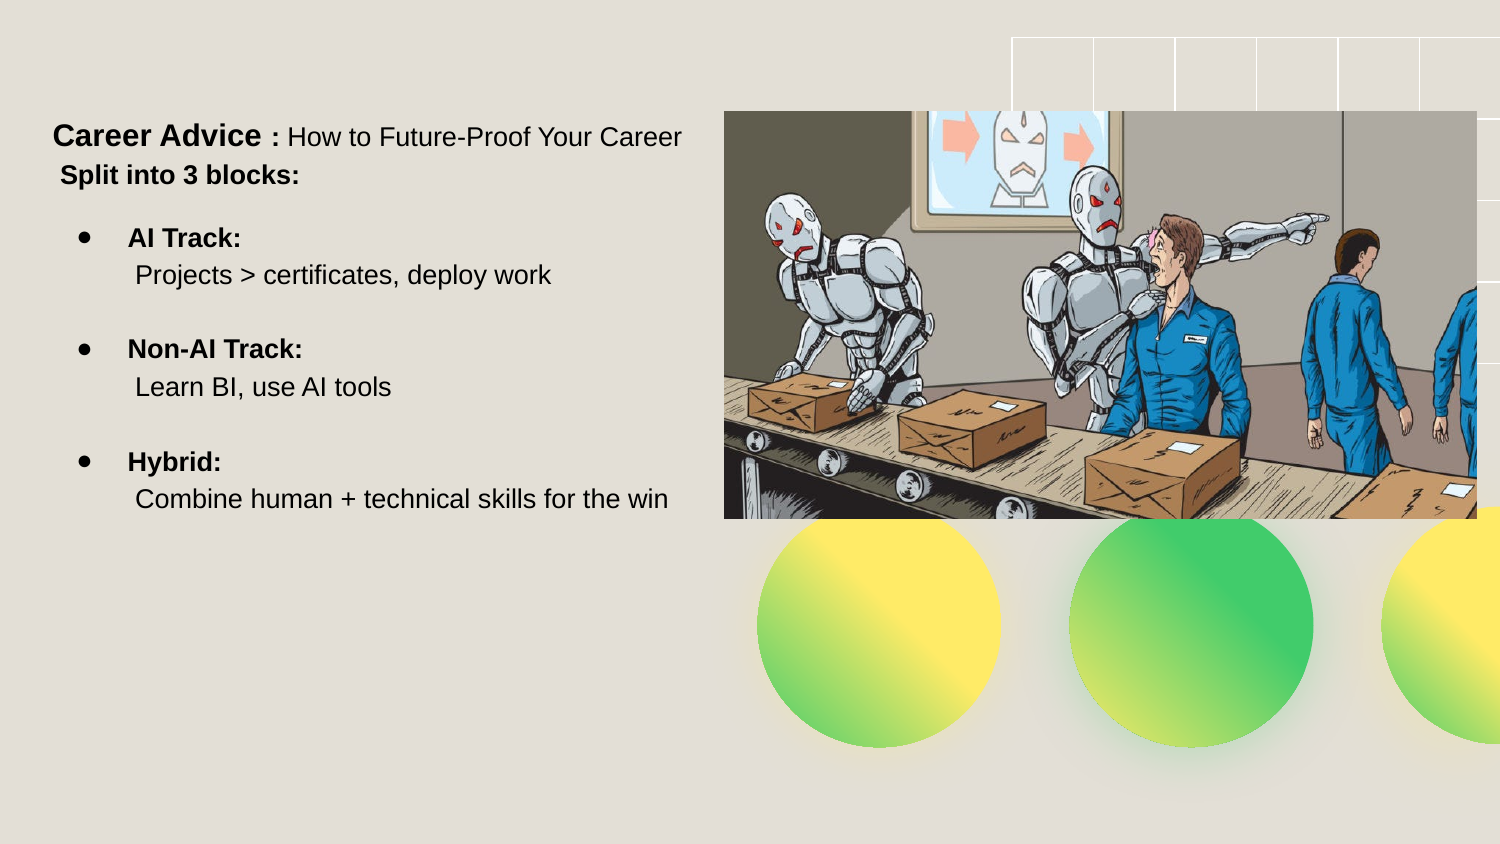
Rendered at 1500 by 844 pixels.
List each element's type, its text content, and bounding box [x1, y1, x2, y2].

picture [1469, 294, 1477, 311]
text_box Career Advice : How to Future-Proof Your Career Split into 3 blocks: AI Track: Projects > certificates, deploy work Non-AI Track: Learn BI, use AI tools Hybrid: Combine human + technical skills for the win [37, 94, 698, 749]
picture [724, 110, 1477, 519]
